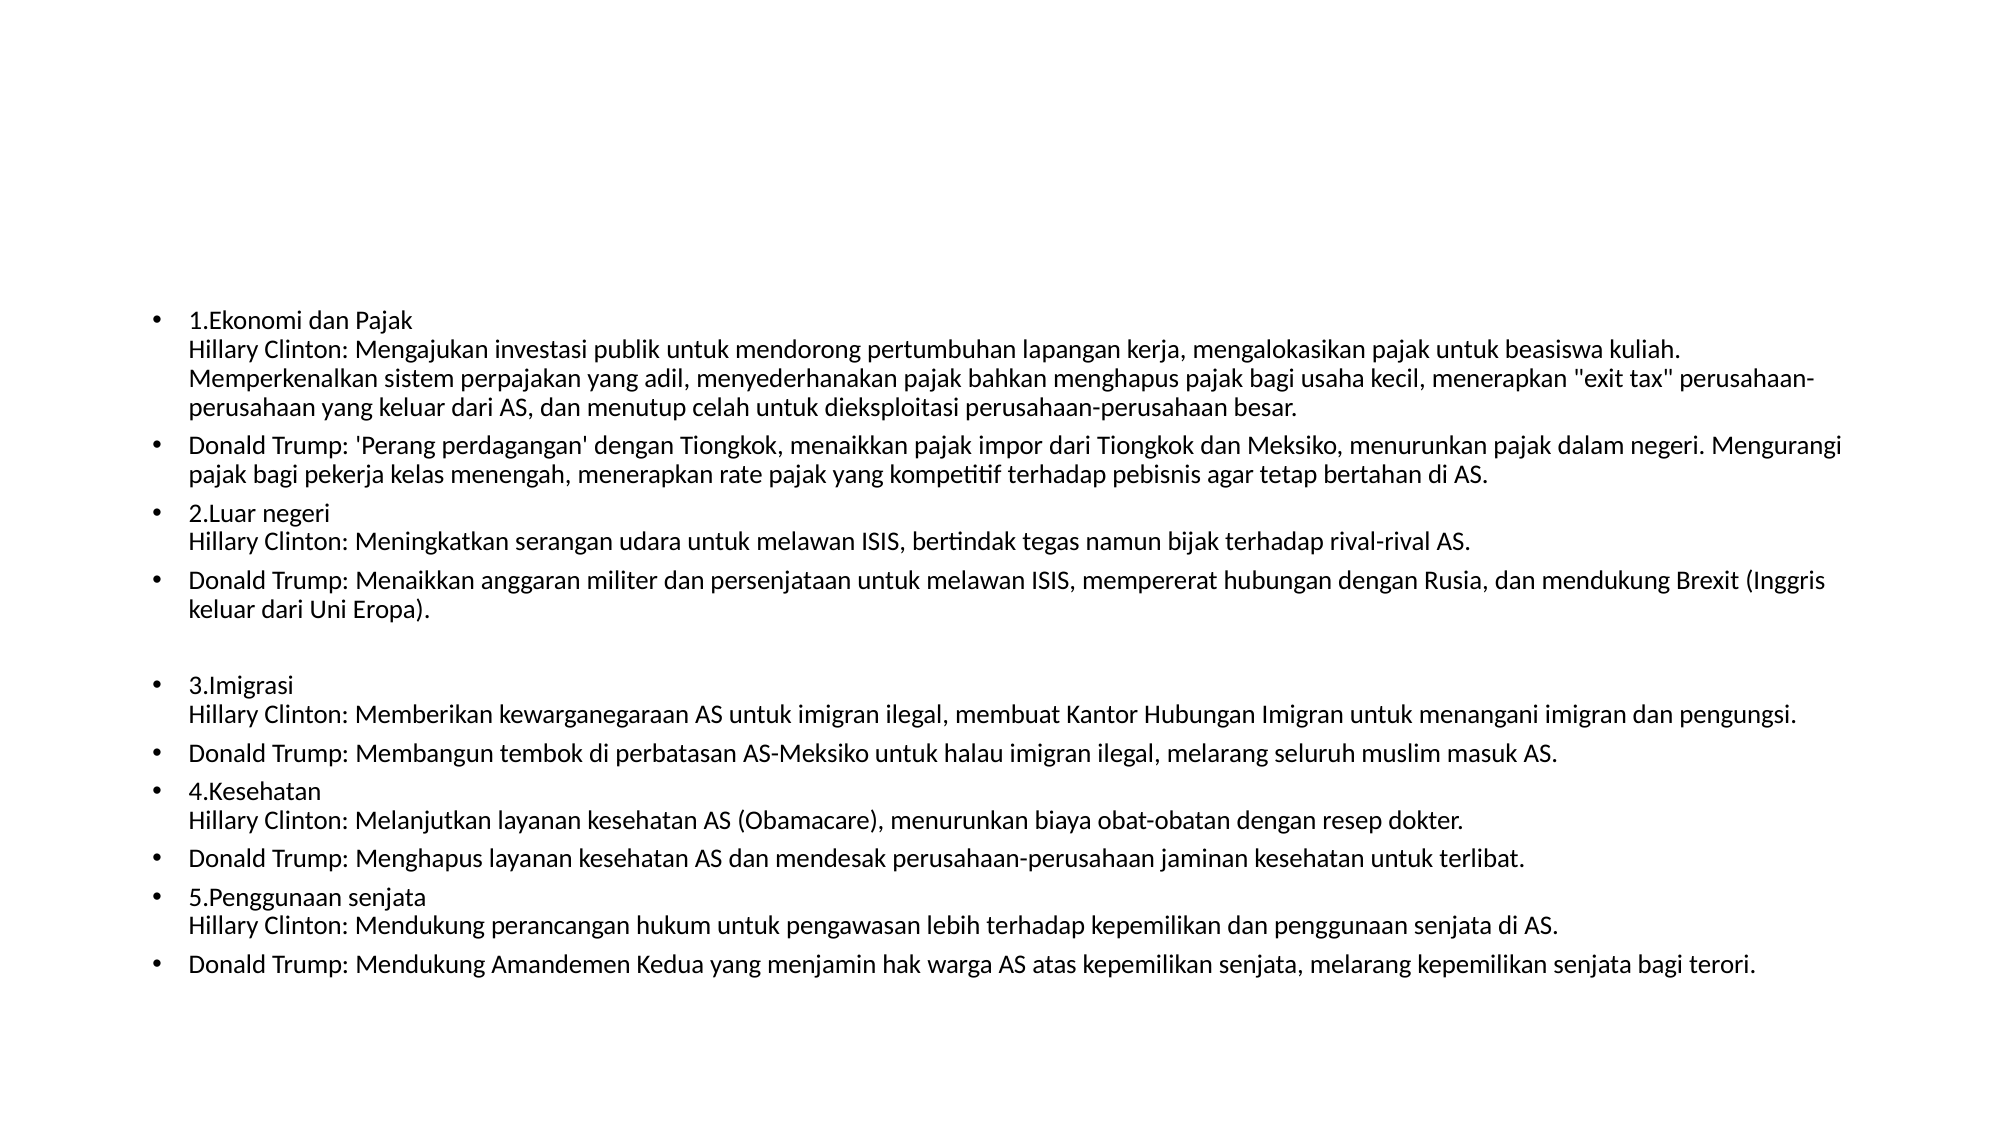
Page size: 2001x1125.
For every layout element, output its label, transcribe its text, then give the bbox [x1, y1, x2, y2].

list 1.Ekonomi dan Pajak Hillary Clinton: Mengajukan investasi publik untuk mendorong pertumbuhan lapangan kerja, mengalokasikan pajak untuk beasiswa kuliah. Memperkenalkan sistem perpajakan yang adil, menyederhanakan pajak bahkan menghapus pajak bagi usaha kecil, menerapkan "exit tax" perusahaan-perusahaan yang keluar dari AS, dan menutup celah untuk dieksploitasi perusahaan-perusahaan besar. Donald Trump: 'Perang perdagangan' dengan Tiongkok, menaikkan pajak impor dari Tiongkok dan Meksiko, menurunkan pajak dalam negeri. Mengurangi pajak bagi pekerja kelas menengah, menerapkan rate pajak yang kompetitif terhadap pebisnis agar tetap bertahan di AS. 2.Luar negeri Hillary Clinton: Meningkatkan serangan udara untuk melawan ISIS, bertindak tegas namun bijak terhadap rival-rival AS. Donald Trump: Menaikkan anggaran militer dan persenjataan untuk melawan ISIS, mempererat hubungan dengan Rusia, dan mendukung Brexit (Inggris keluar dari Uni Eropa). 3.Imigrasi Hillary Clinton: Memberikan kewarganegaraan AS untuk imigran ilegal, membuat Kantor Hubungan Imigran untuk menangani imigran dan pengungsi. Donald Trump: Membangun tembok di perbatasan AS-Meksiko untuk halau imigran ilegal, melarang seluruh muslim masuk AS. 4.Kesehatan Hillary Clinton: Melanjutkan layanan kesehatan AS (Obamacare), menurunkan biaya obat-obatan dengan resep dokter. Donald Trump: Menghapus layanan kesehatan AS dan mendesak perusahaan-perusahaan jaminan kesehatan untuk terlibat. 5.Penggunaan senjata Hillary Clinton: Mendukung perancangan hukum untuk pengawasan lebih terhadap kepemilikan dan penggunaan senjata di AS. Donald Trump: Mendukung Amandemen Kedua yang menjamin hak warga AS atas kepemilikan senjata, melarang kepemilikan senjata bagi terori. [137, 299, 1863, 1014]
